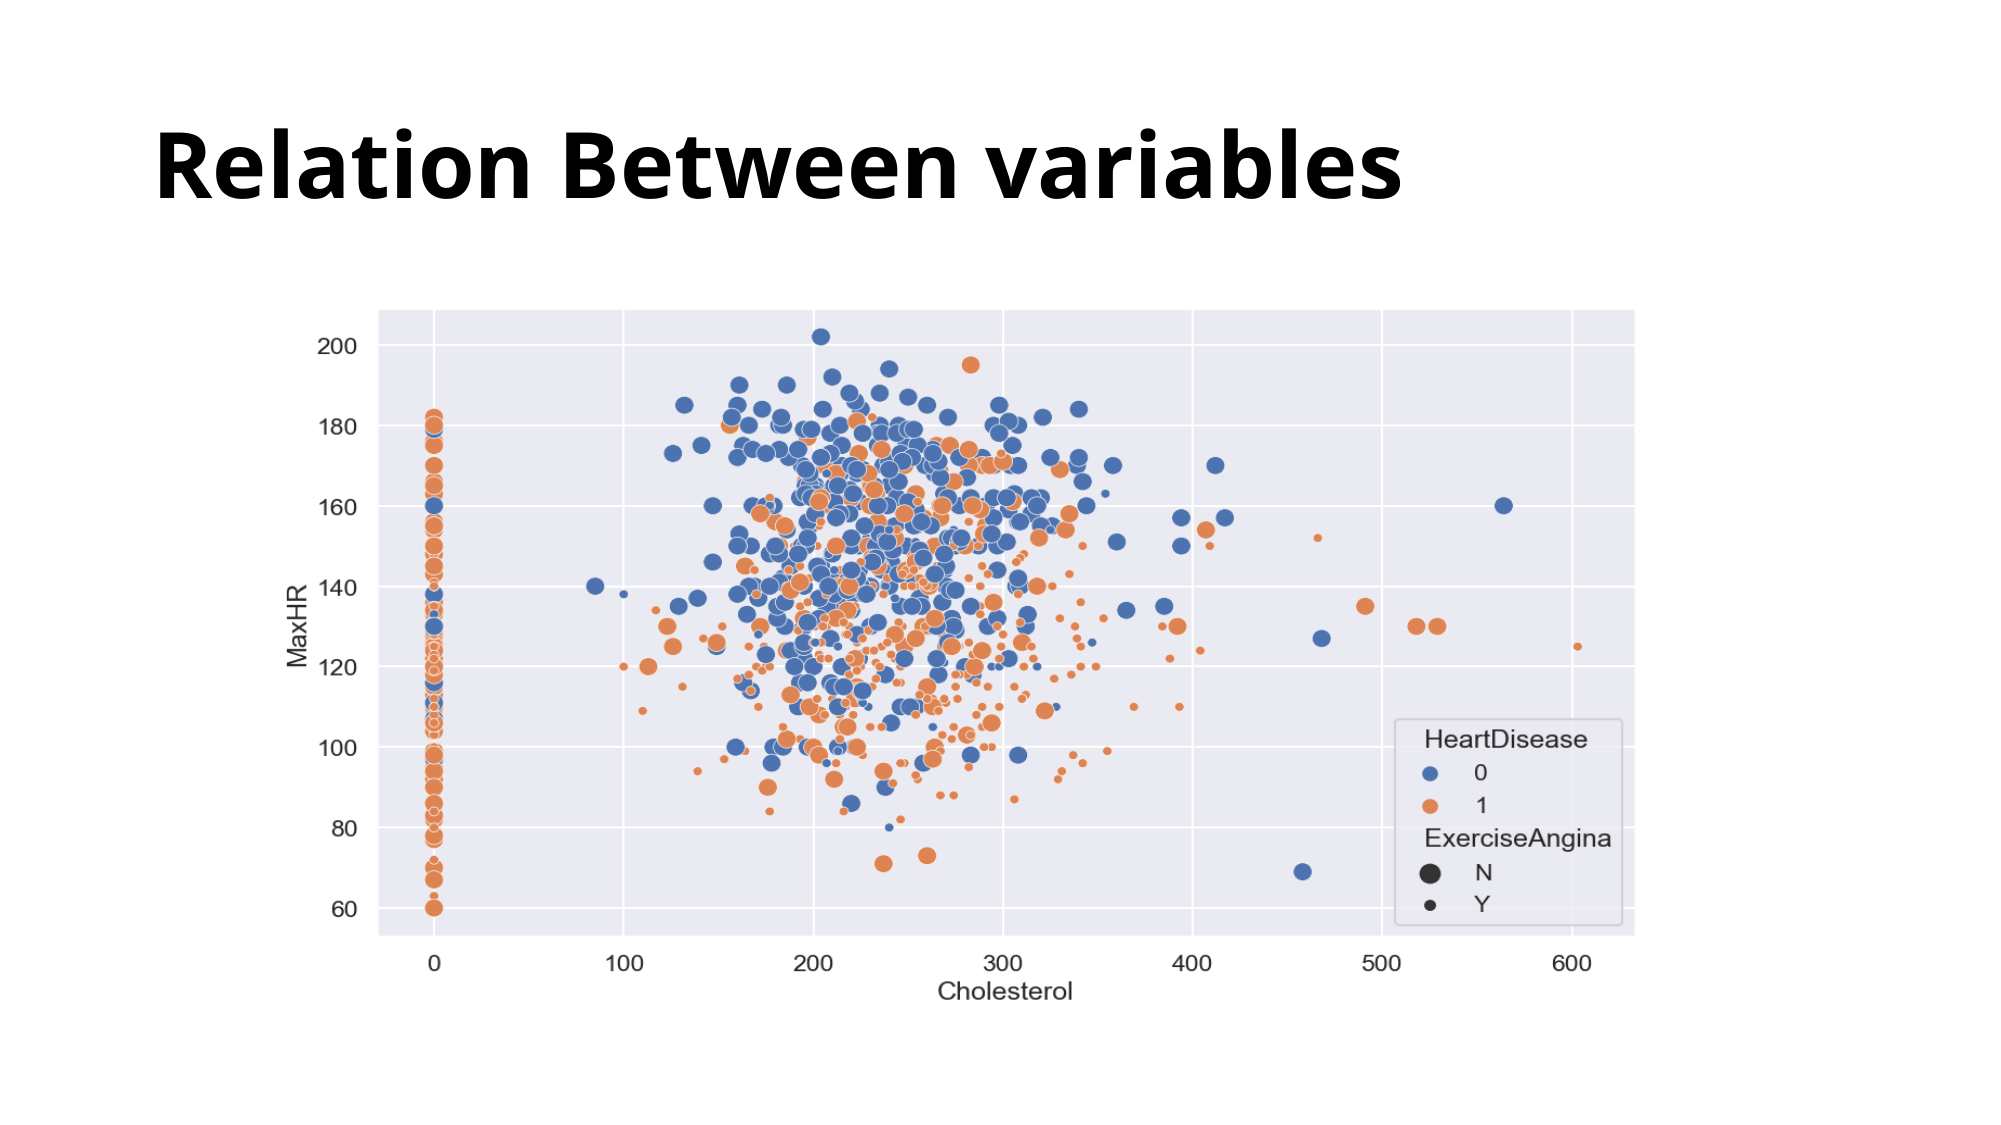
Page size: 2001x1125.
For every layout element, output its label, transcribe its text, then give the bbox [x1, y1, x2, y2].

title Relation Between variables [137, 59, 1863, 278]
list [274, 299, 1645, 1014]
